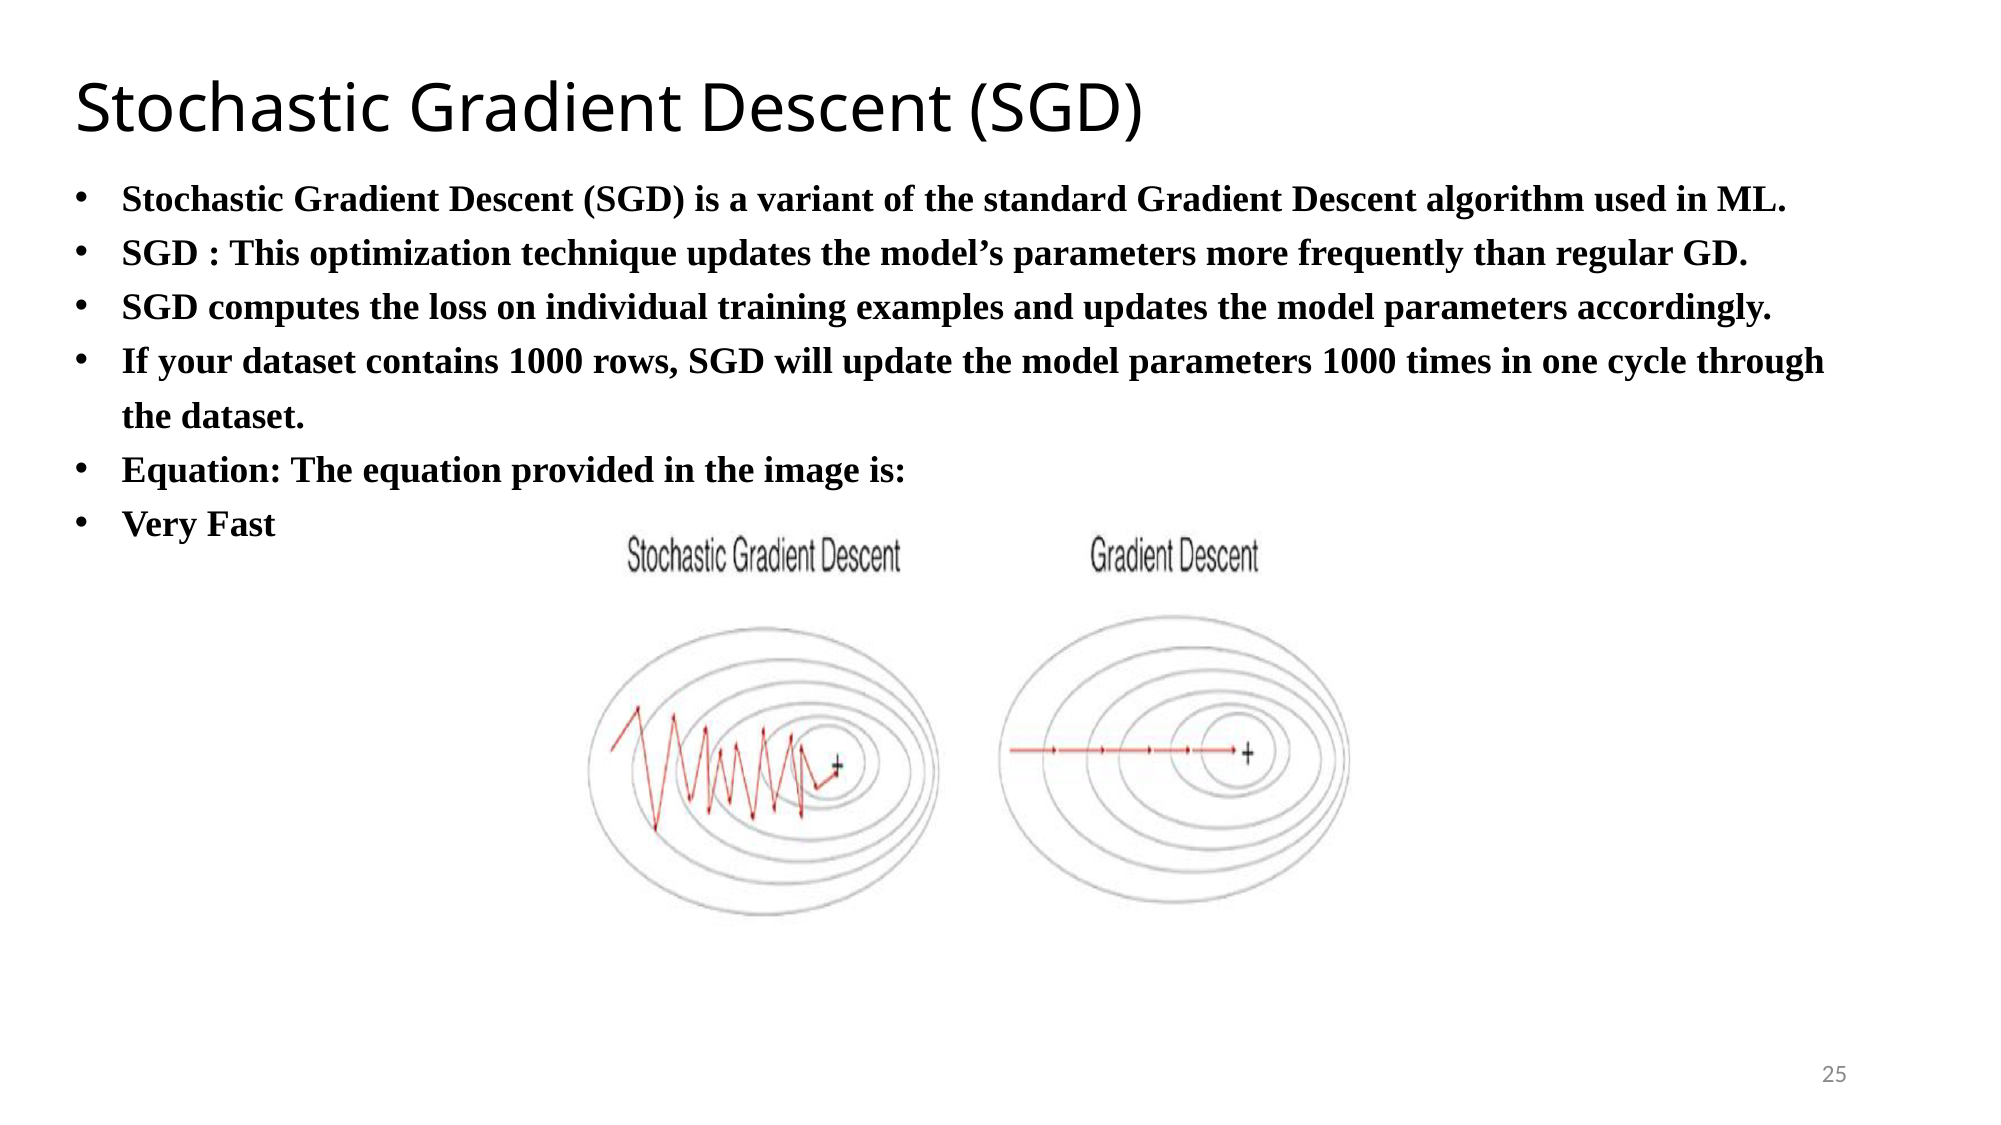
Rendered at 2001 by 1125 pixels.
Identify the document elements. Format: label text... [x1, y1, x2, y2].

title Stochastic Gradient Descent (SGD) [60, 26, 1511, 154]
picture [563, 495, 1377, 931]
slide_number 25 [1412, 1042, 1863, 1103]
